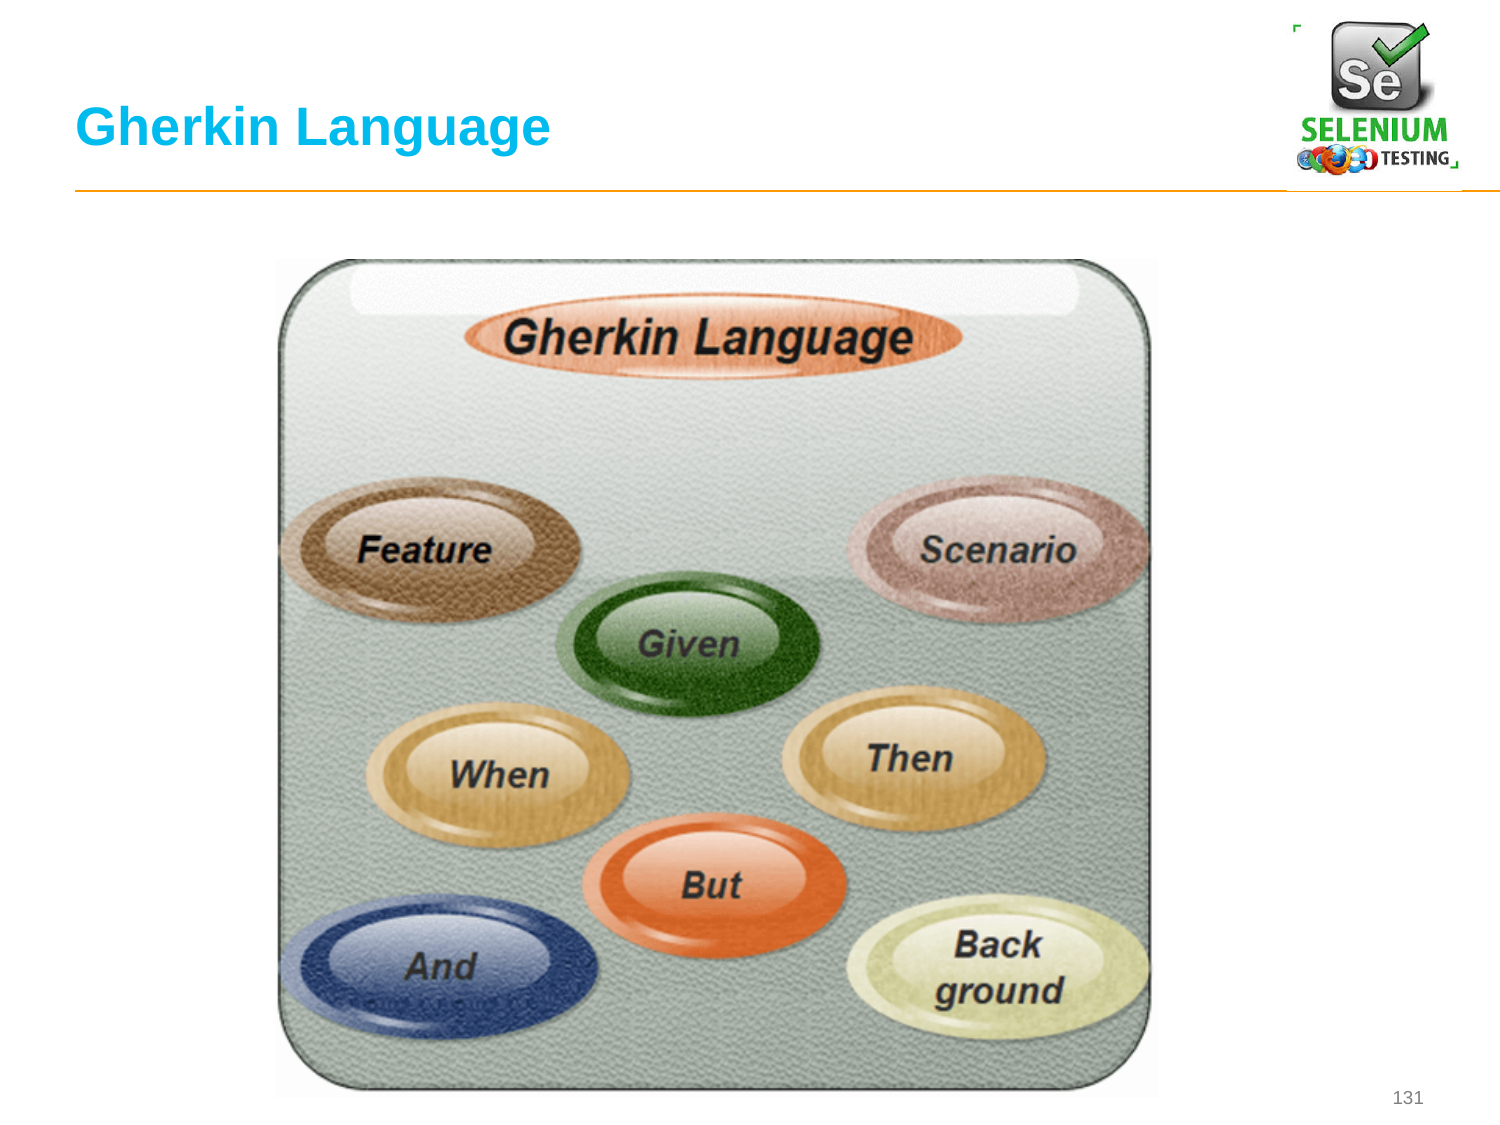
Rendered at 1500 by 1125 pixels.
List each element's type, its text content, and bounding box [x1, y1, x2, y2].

picture [1287, 16, 1462, 191]
picture [274, 259, 1159, 1098]
title Gherkin Language [75, 27, 1422, 157]
